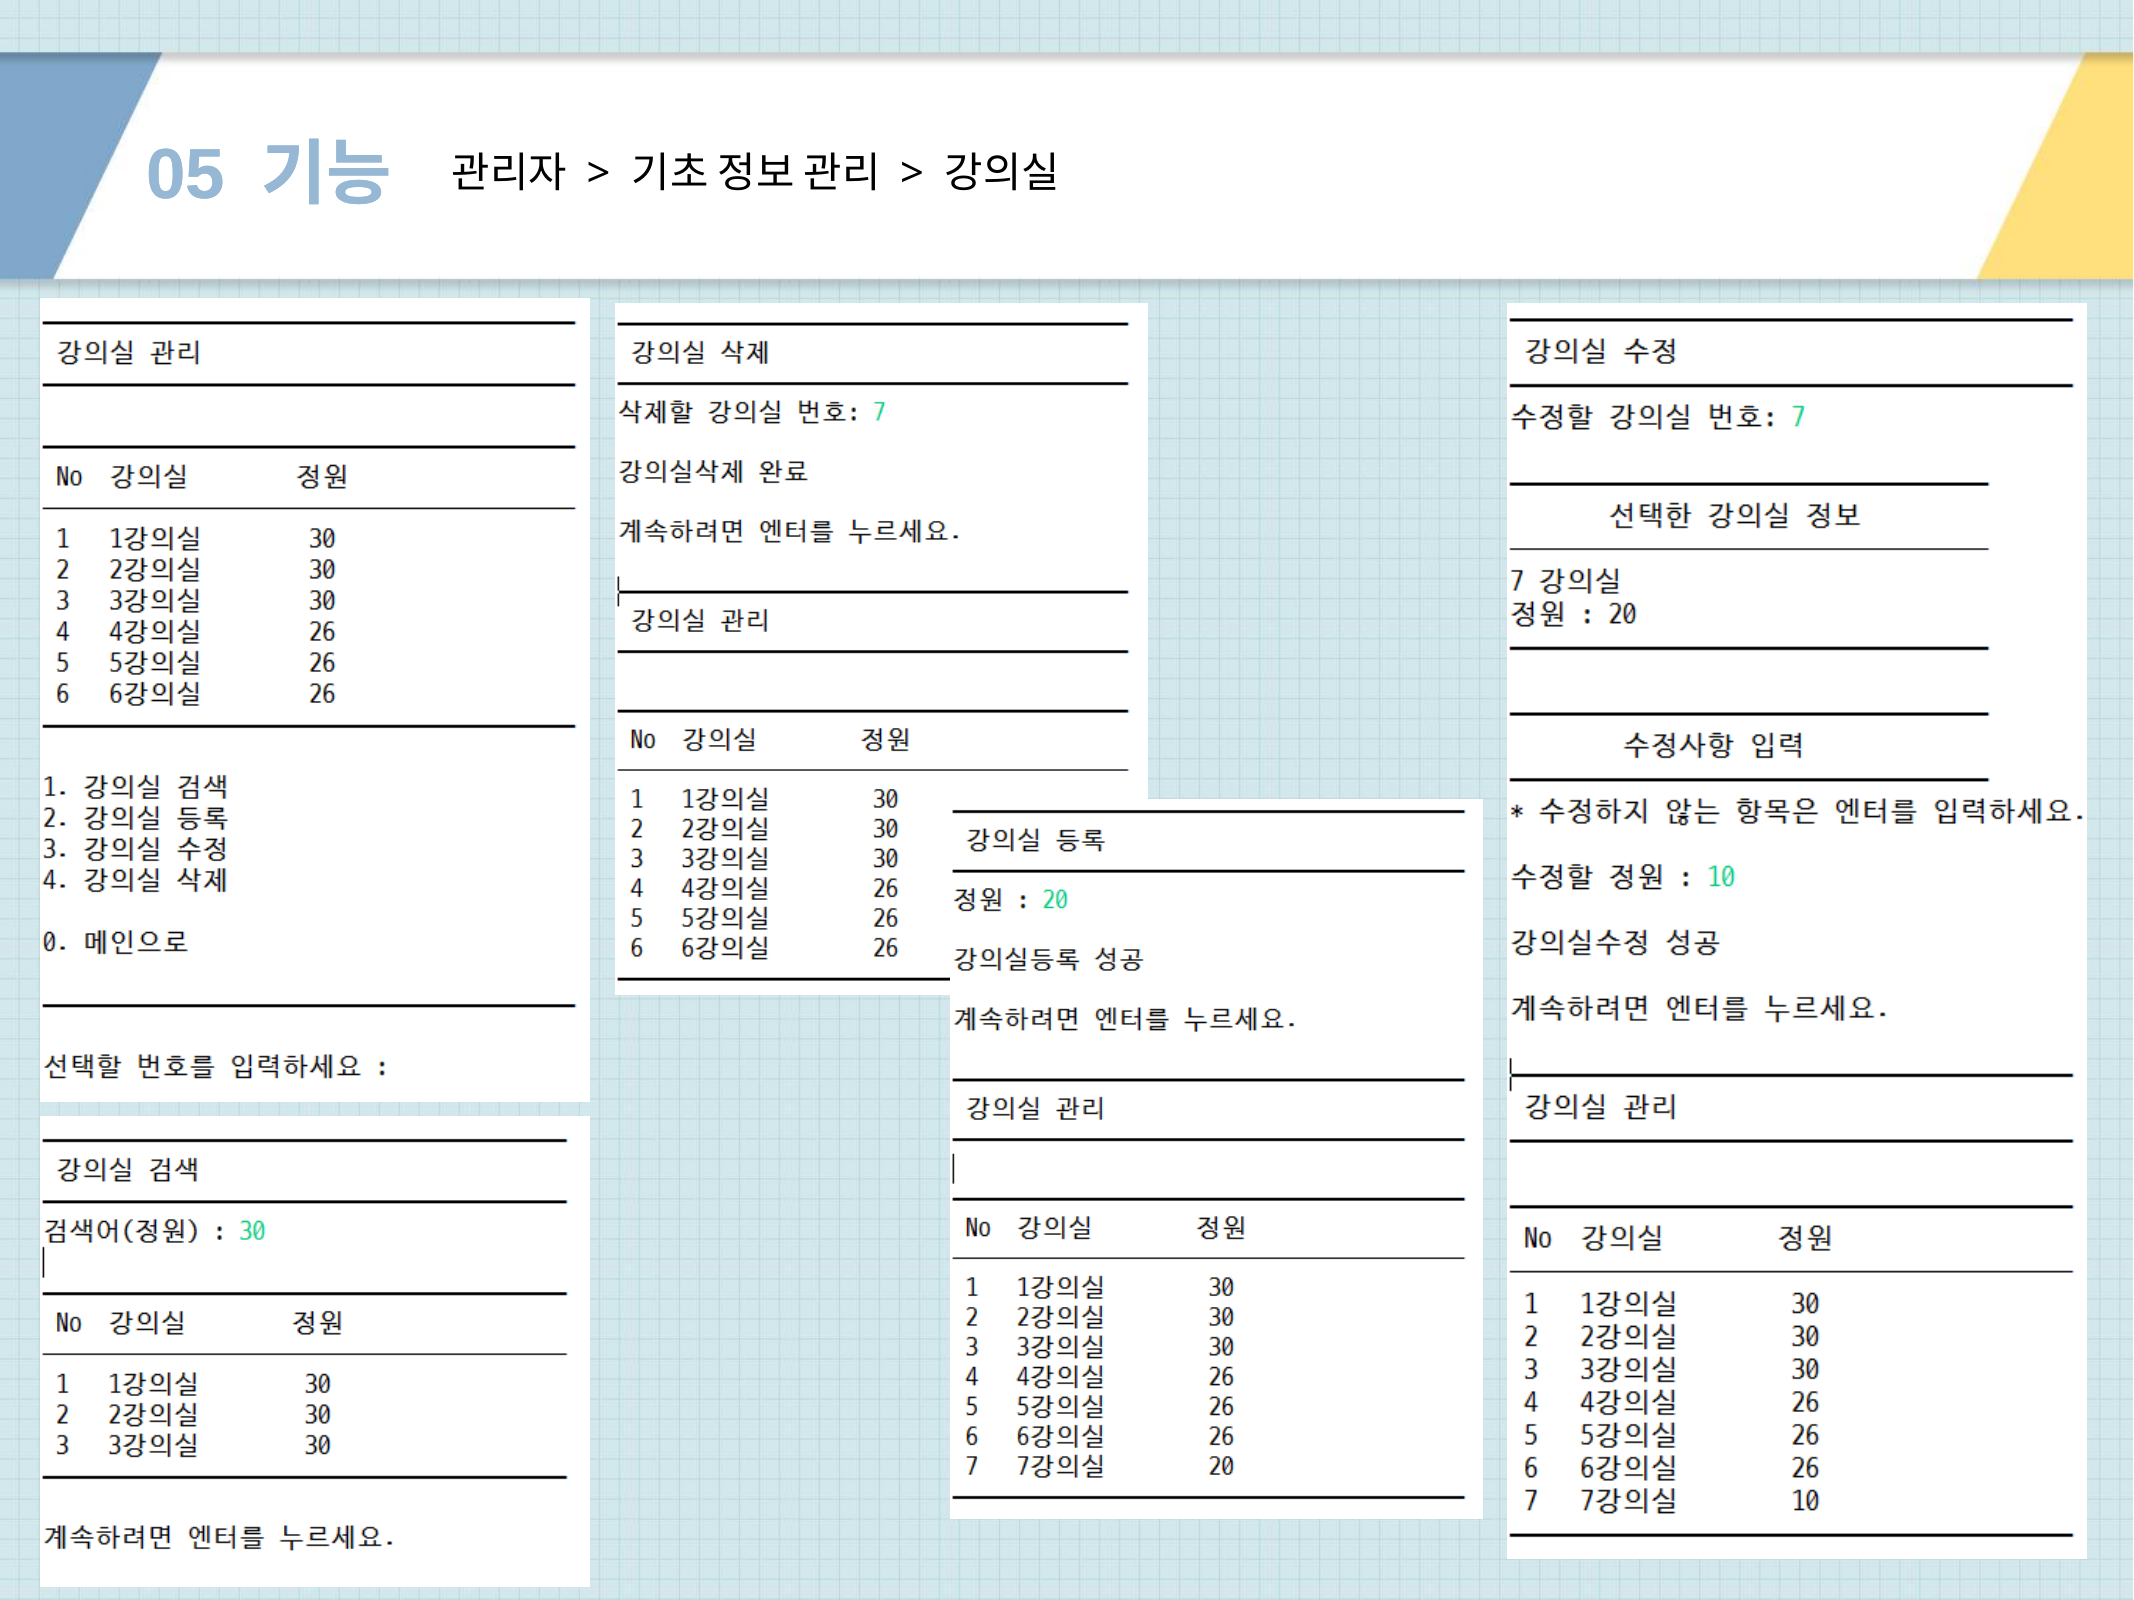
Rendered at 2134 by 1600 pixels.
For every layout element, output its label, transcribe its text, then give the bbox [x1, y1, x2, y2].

picture [0, 0, 2134, 1600]
text_box 관리자 > 기초 정보 관리 > 강의실 [436, 130, 1924, 211]
text_box 05 기능 [136, 77, 1924, 264]
